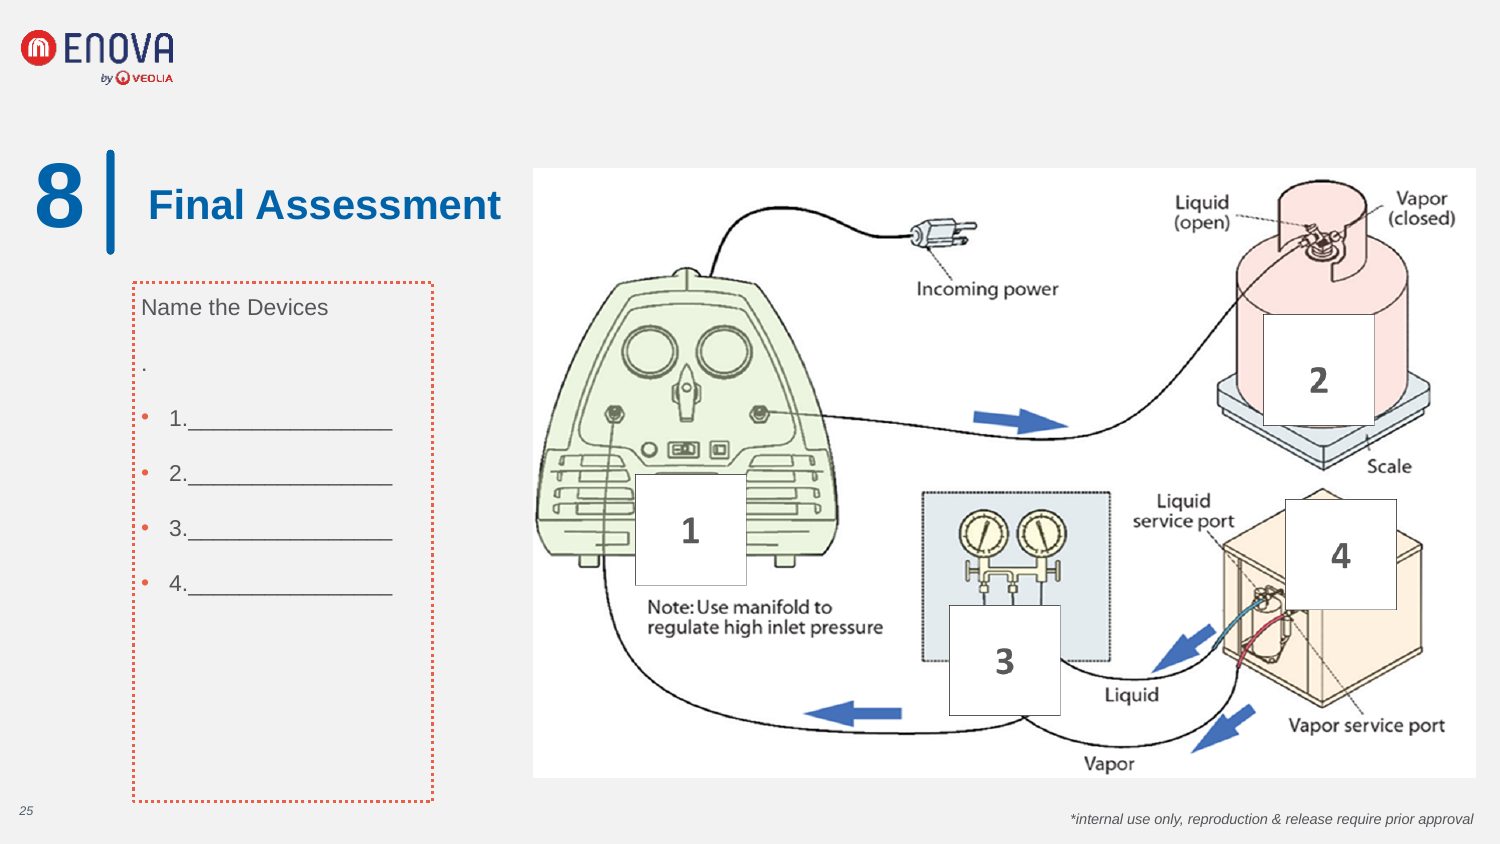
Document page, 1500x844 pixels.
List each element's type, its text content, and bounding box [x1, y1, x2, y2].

text_box Final Assessment [144, 149, 806, 251]
slide_number 25 [19, 803, 89, 836]
picture [21, 30, 173, 85]
text_box Name the Devices . 1.________________ 2.________________ 3.________________ 4.________________ [133, 282, 433, 802]
picture [532, 168, 1477, 779]
text_box 8 [19, 128, 115, 253]
